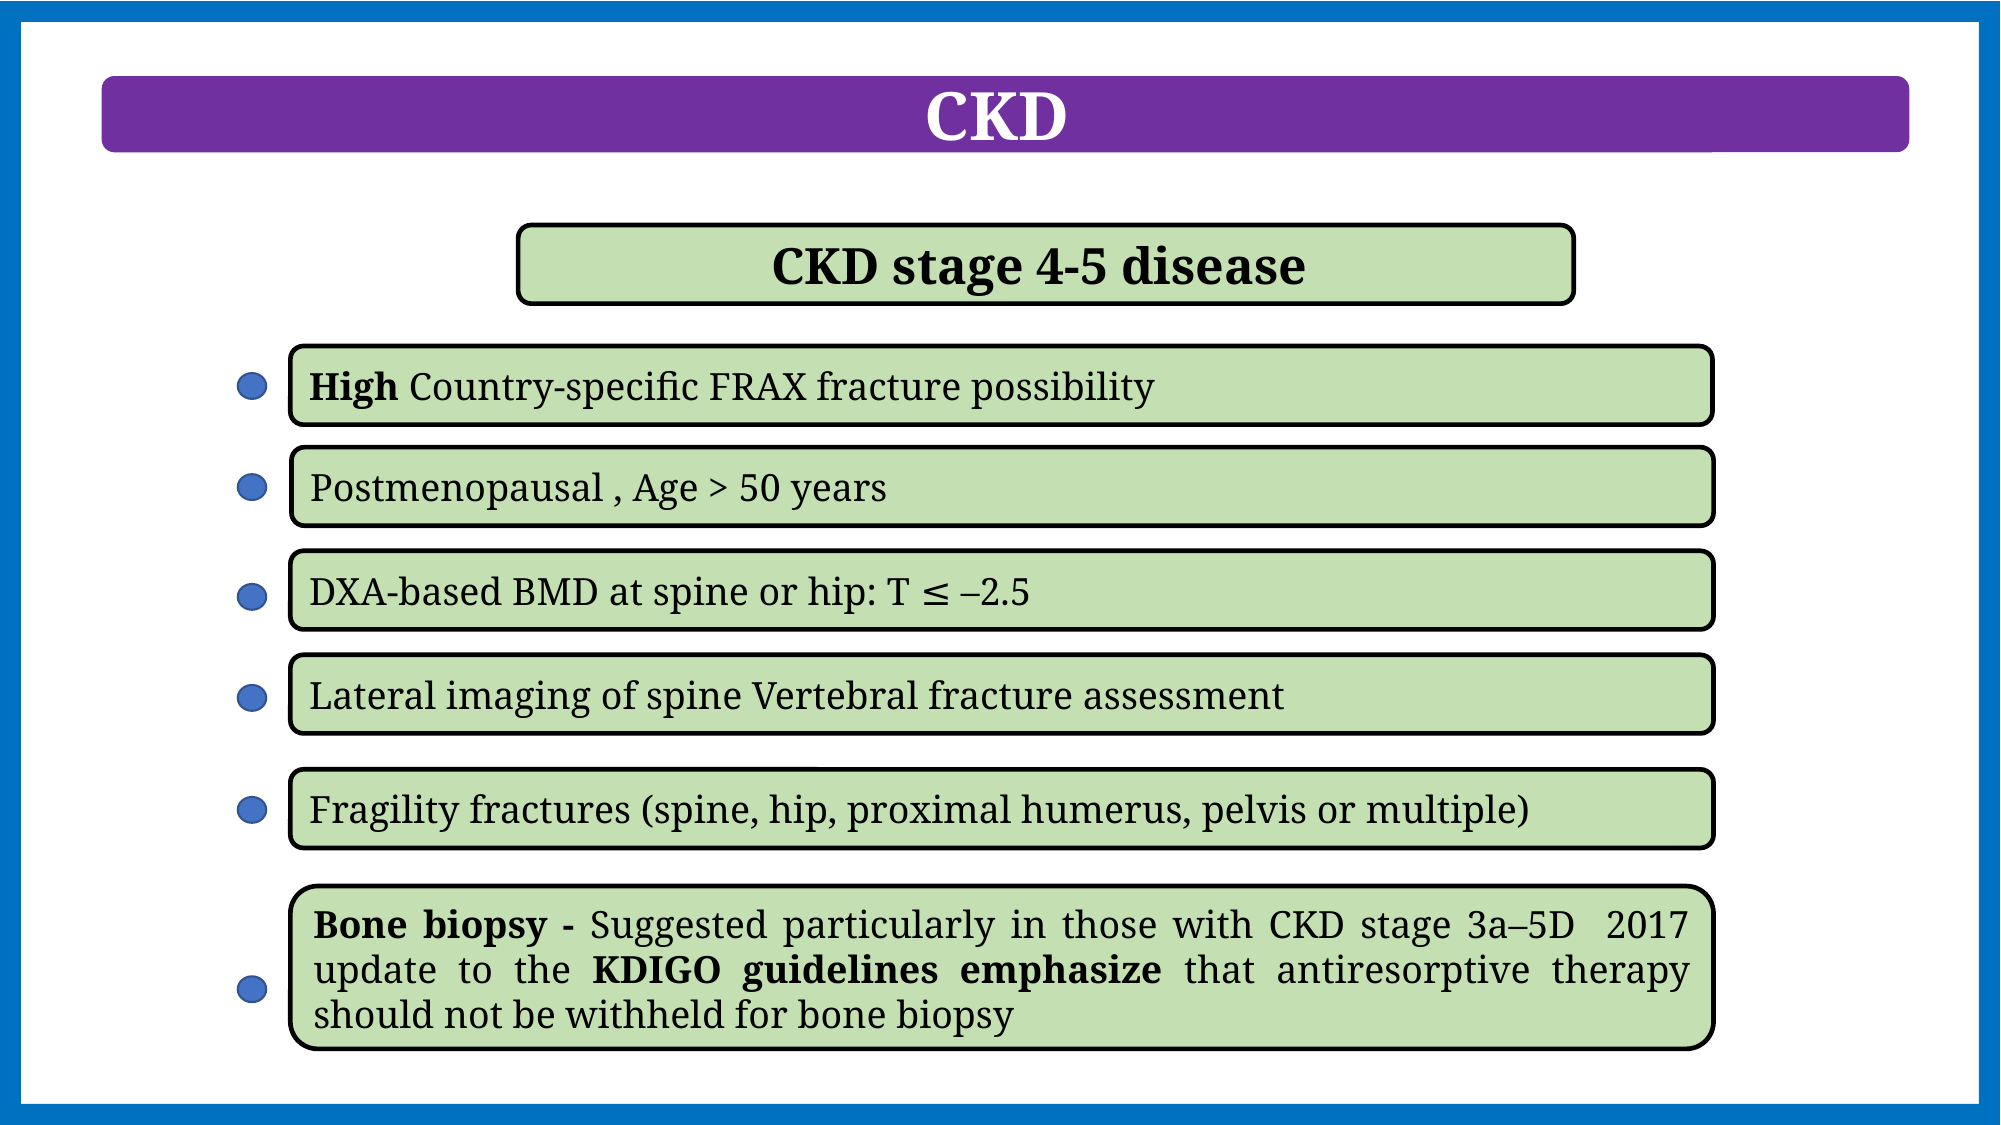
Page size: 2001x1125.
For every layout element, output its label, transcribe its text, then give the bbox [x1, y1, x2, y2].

text_box CKD [101, 76, 1910, 153]
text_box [237, 224, 1714, 1050]
text_box [0, 1, 2000, 1125]
